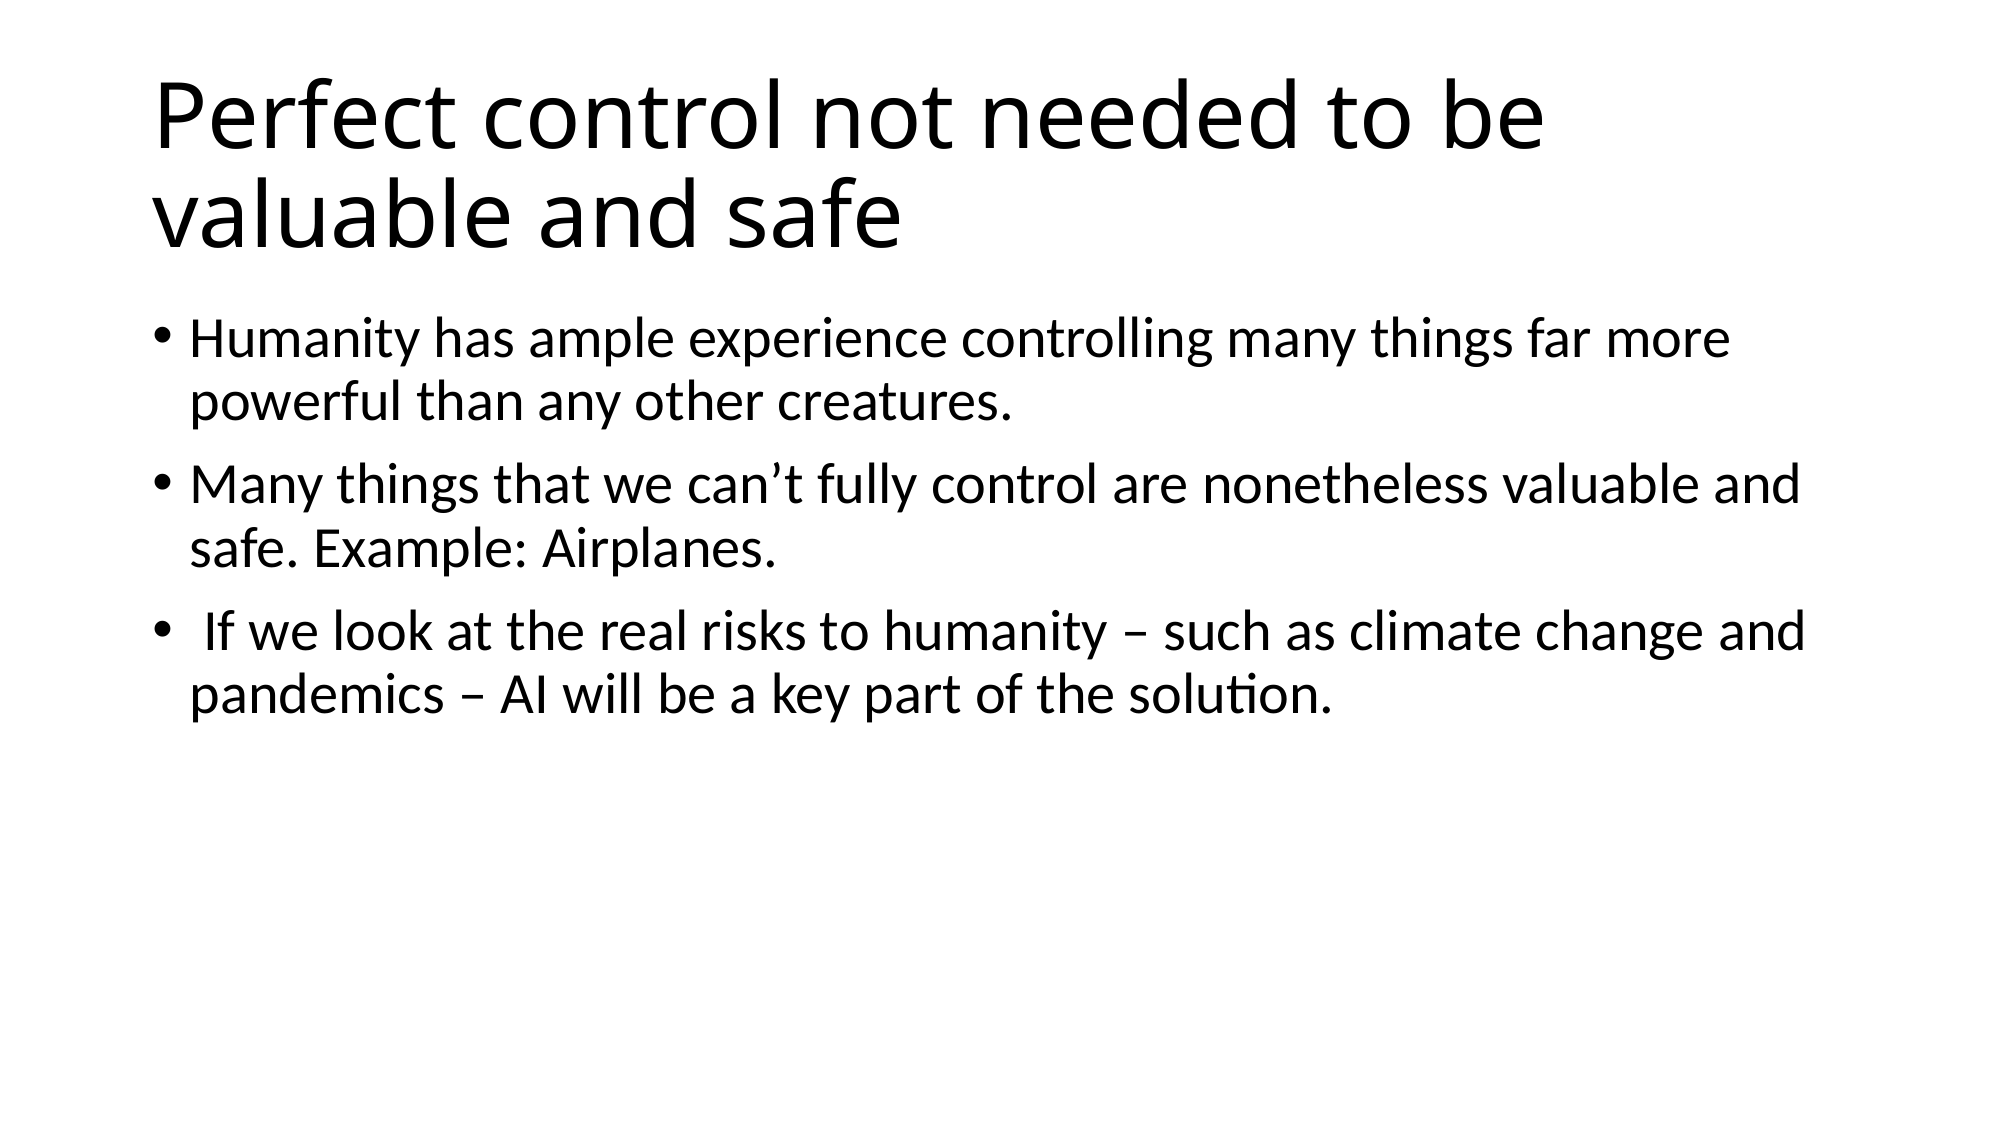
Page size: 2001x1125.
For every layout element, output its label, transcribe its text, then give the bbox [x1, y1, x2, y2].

list Humanity has ample experience controlling many things far more powerful than any other creatures. Many things that we can’t fully control are nonetheless valuable and safe. Example: Airplanes. If we look at the real risks to humanity – such as climate change and pandemics – AI will be a key part of the solution. [137, 299, 1863, 1014]
title Perfect control not needed to be valuable and safe [137, 59, 1863, 278]
